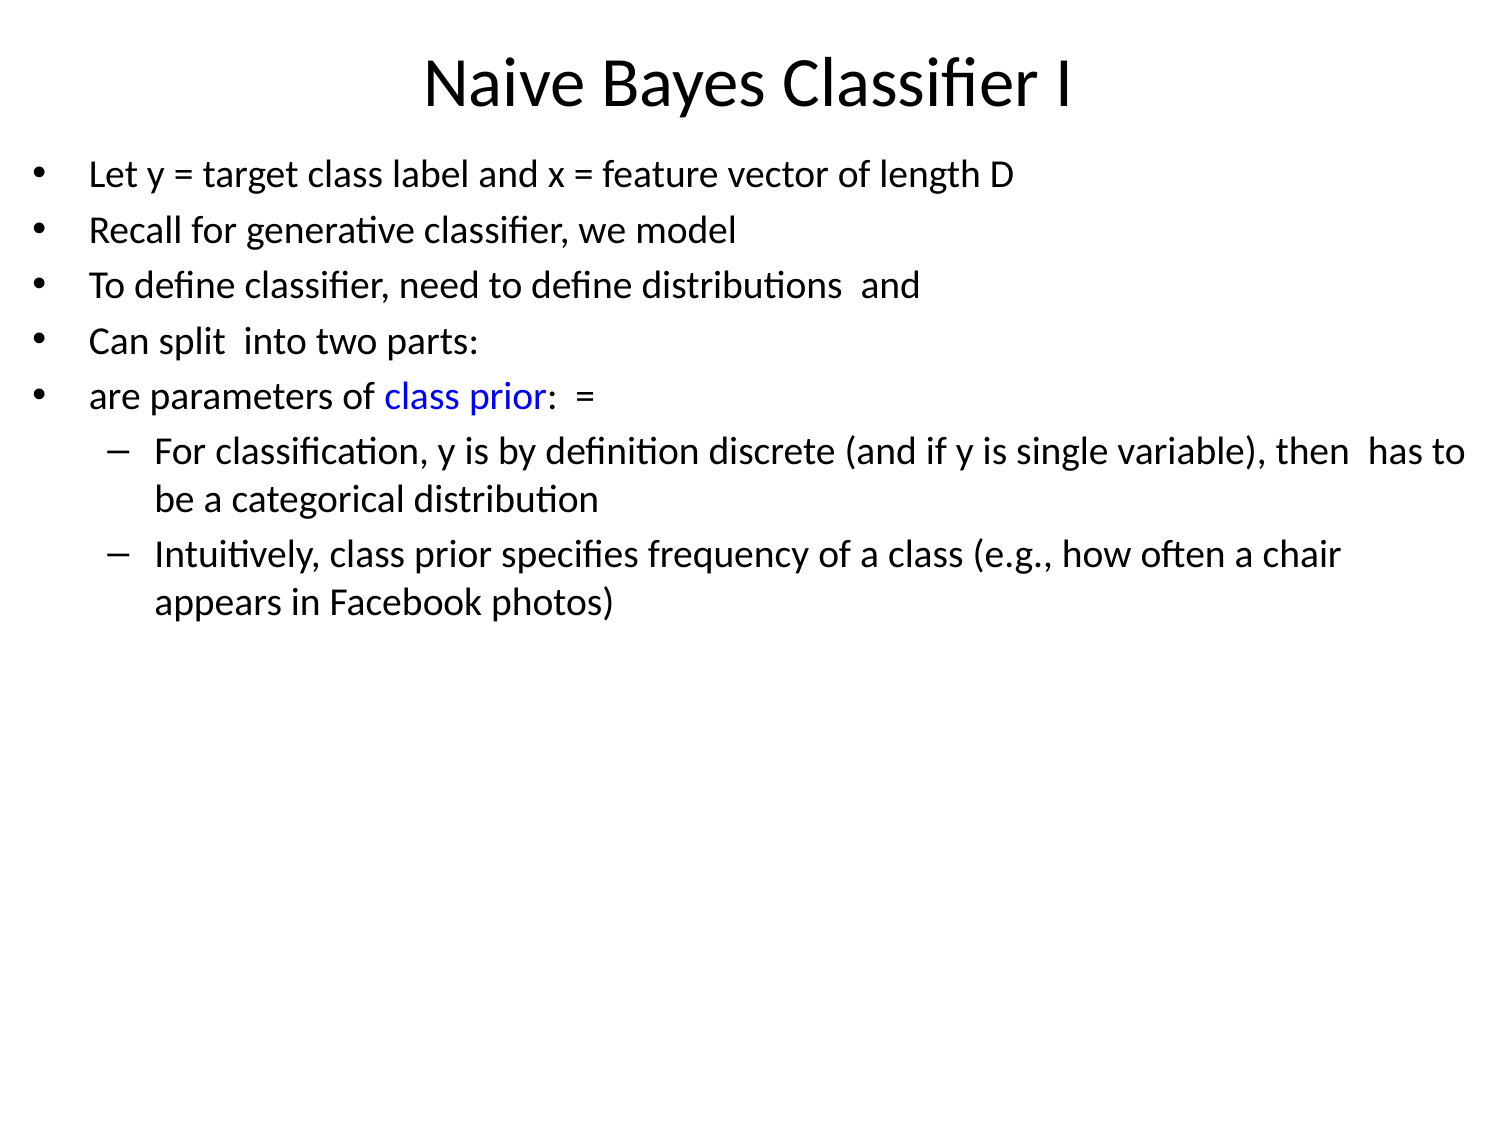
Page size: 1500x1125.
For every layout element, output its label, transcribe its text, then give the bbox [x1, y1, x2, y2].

title Naive Bayes Classifier I [75, 0, 1422, 161]
